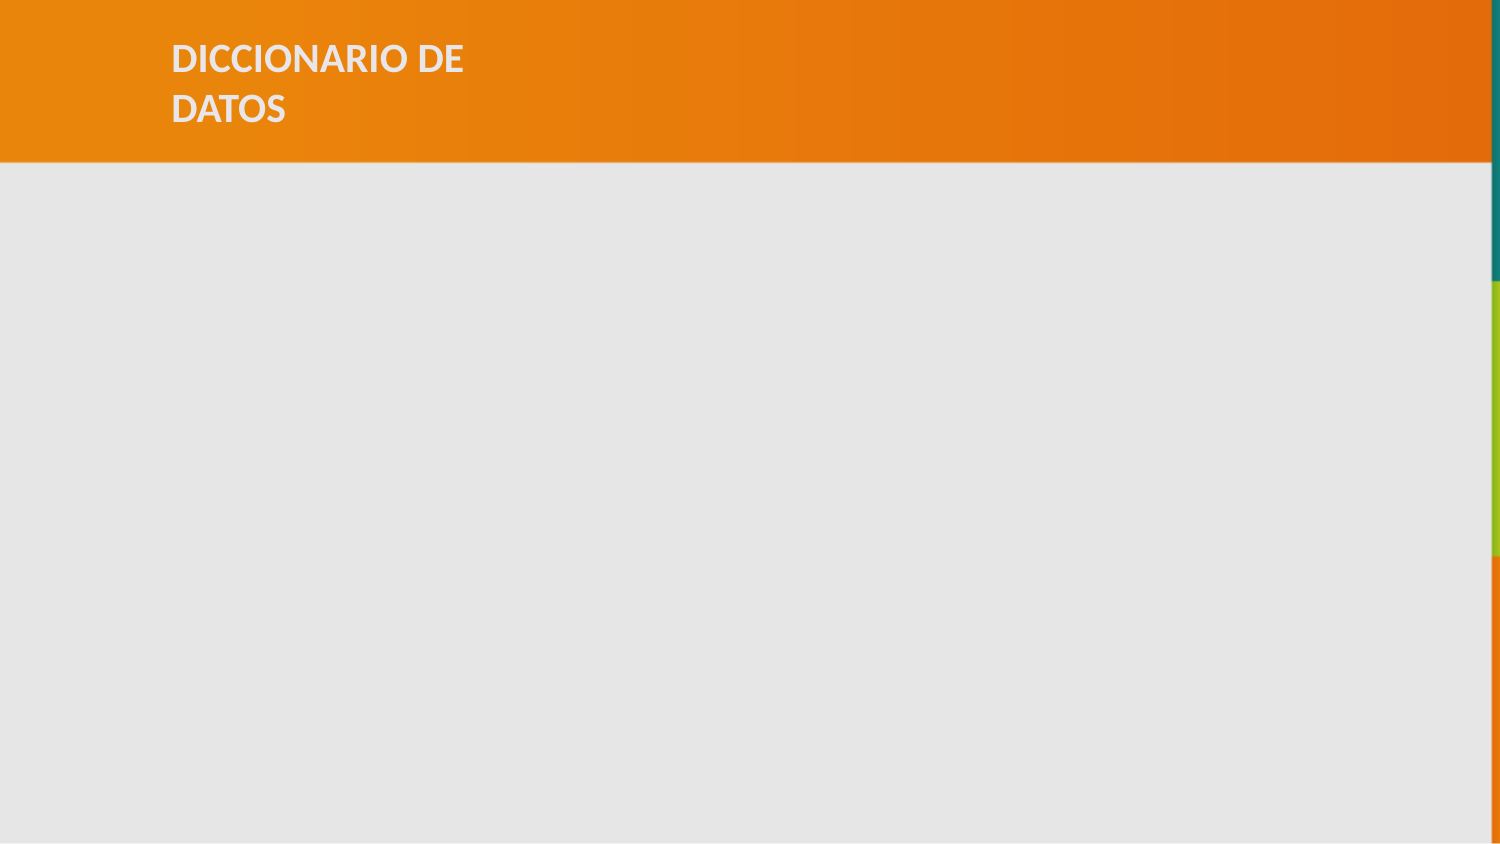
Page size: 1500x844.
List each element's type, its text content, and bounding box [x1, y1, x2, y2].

text_box DICCIONARIO DE DATOS [156, 23, 582, 140]
picture [0, 0, 1500, 844]
